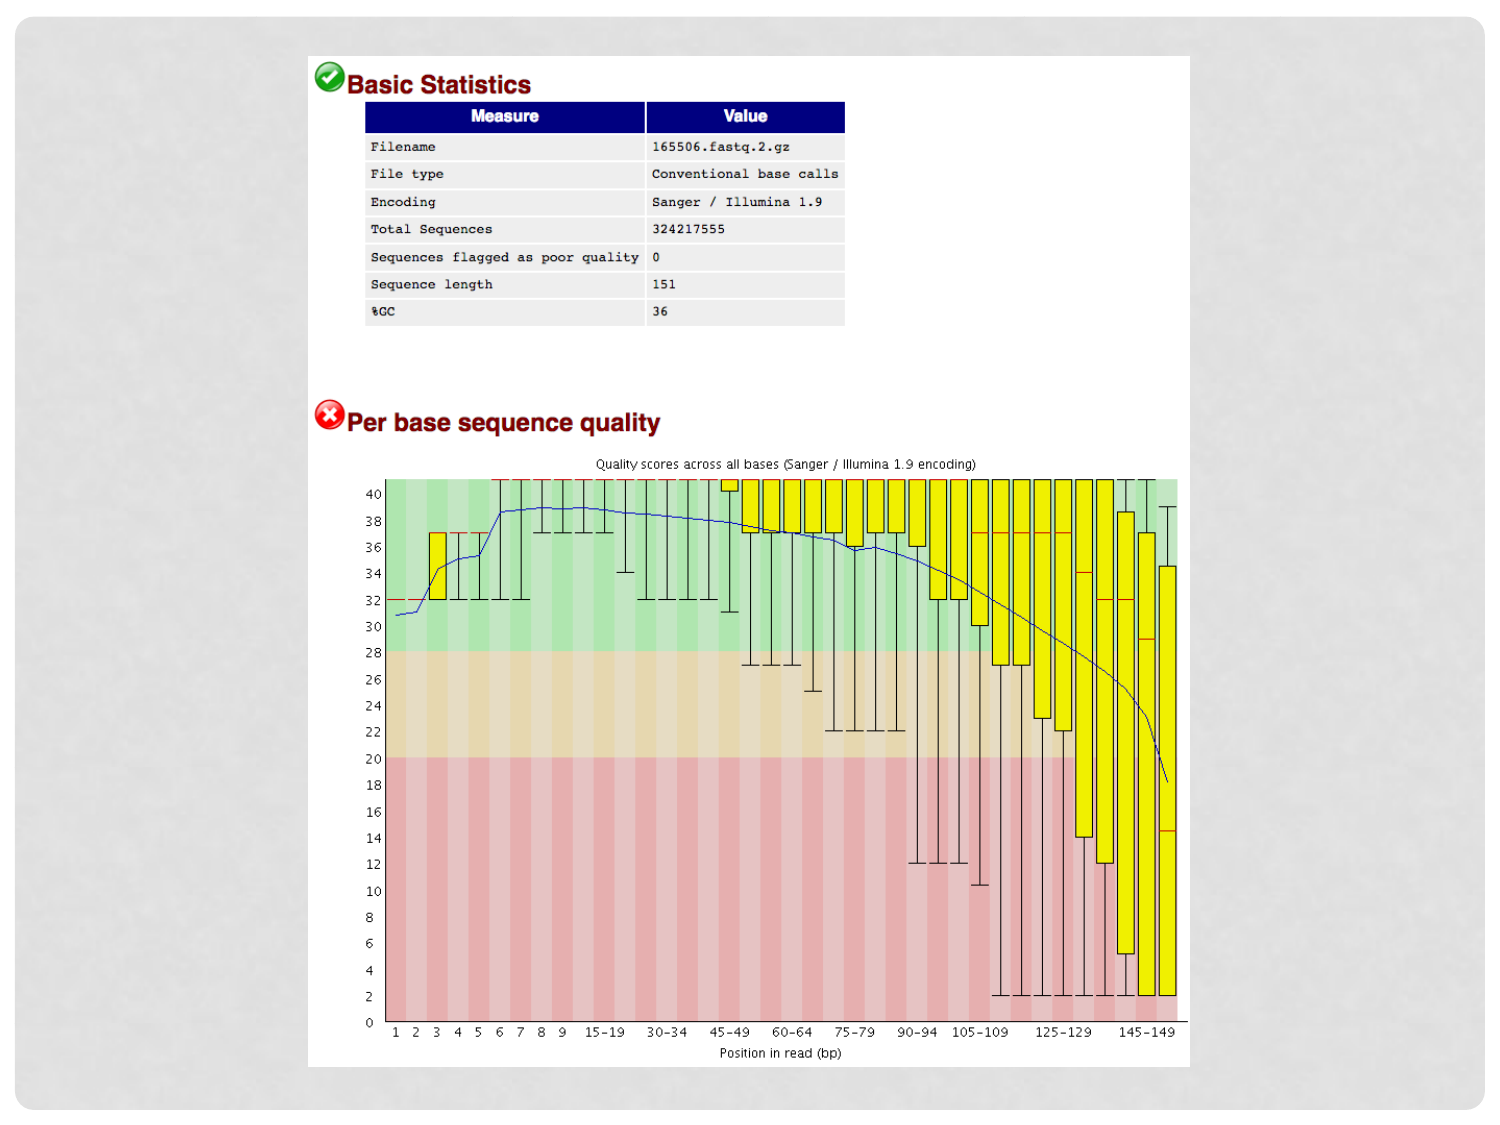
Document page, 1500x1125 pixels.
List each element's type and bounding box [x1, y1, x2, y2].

picture [308, 55, 1190, 1067]
